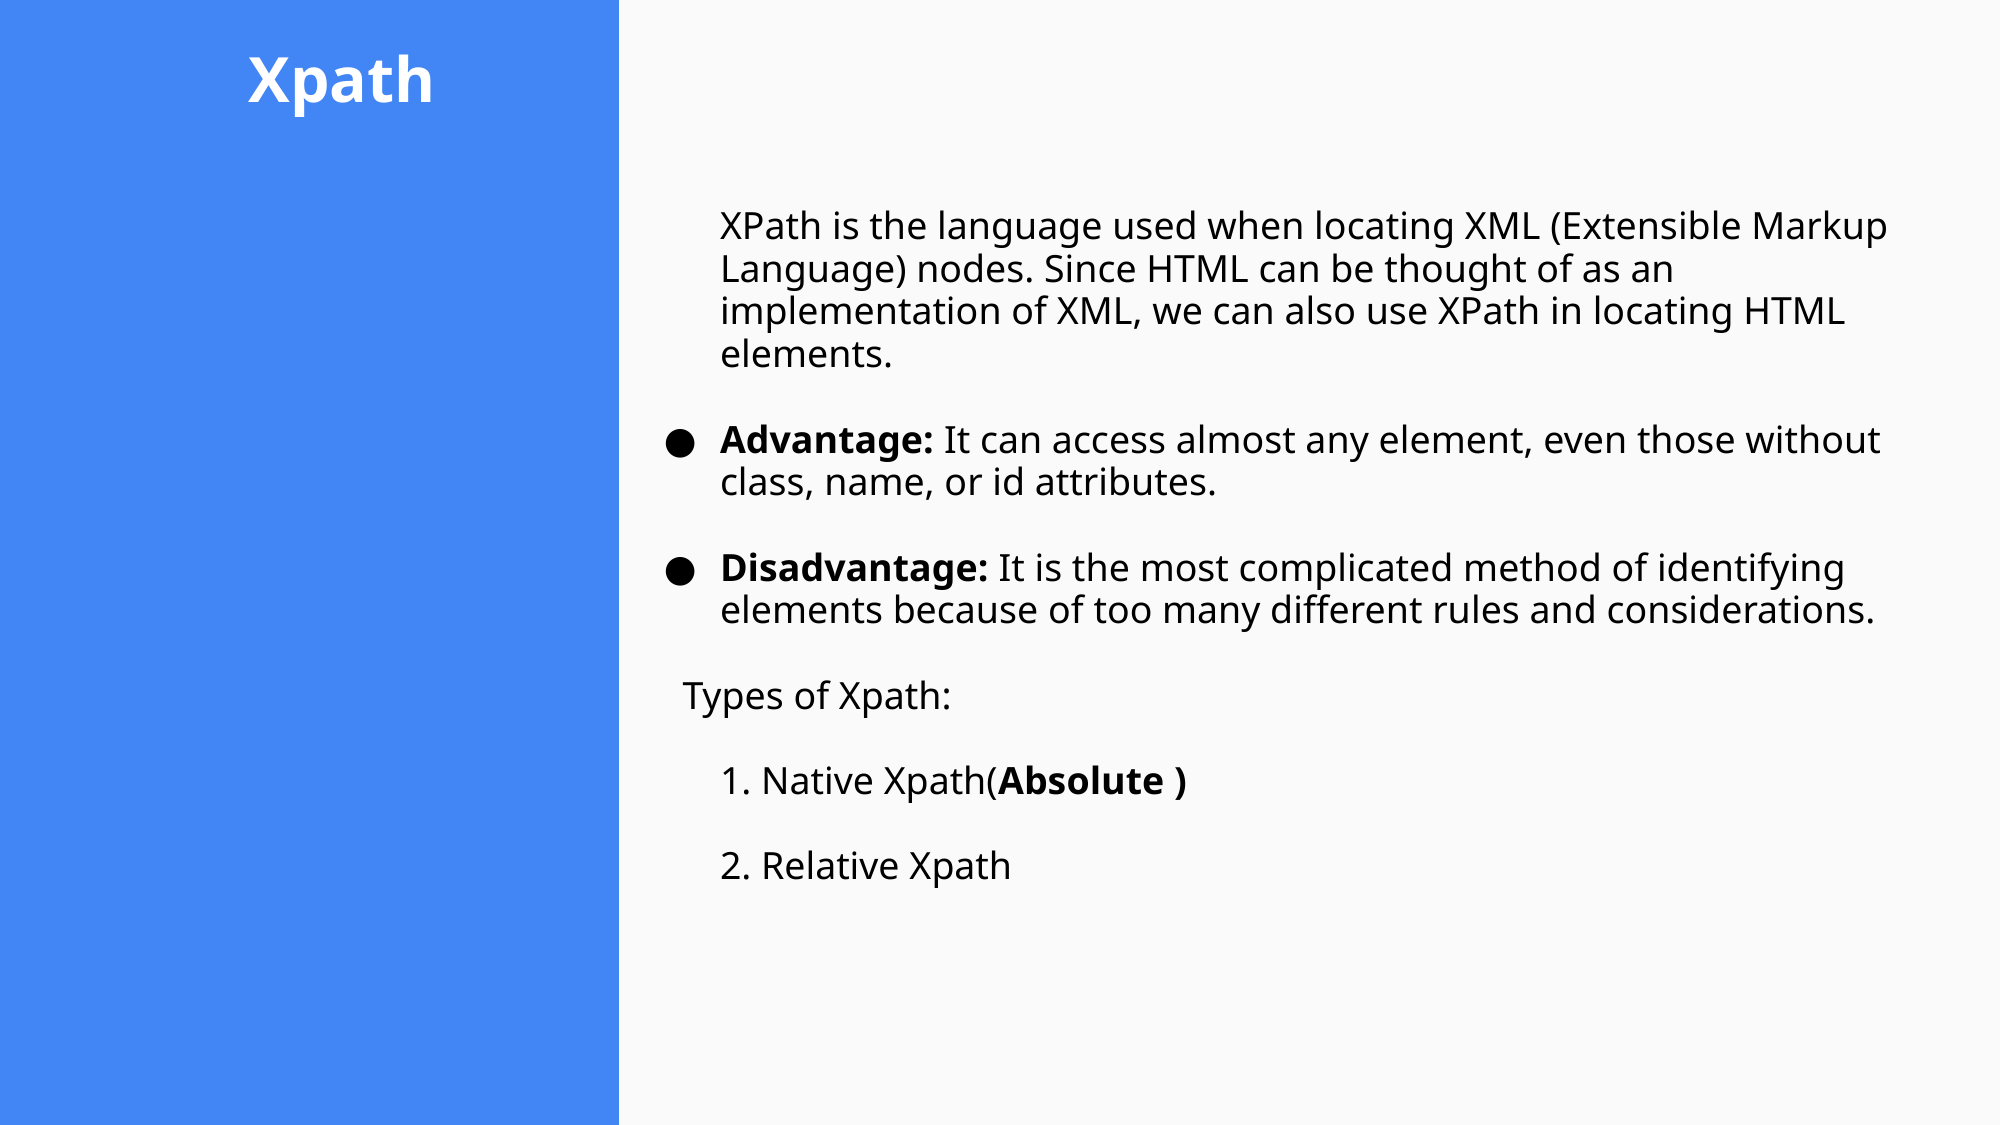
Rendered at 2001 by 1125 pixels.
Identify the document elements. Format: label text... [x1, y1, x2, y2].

title Xpath [12, 20, 598, 132]
text_box XPath is the language used when locating XML (Extensible Markup Language) nodes. Since HTML can be thought of as an implementation of XML, we can also use XPath in locating HTML elements. Advantage: It can access almost any element, even those without class, name, or id attributes. Disadvantage: It is the most complicated method of identifying elements because of too many different rules and considerations. Types of Xpath: 1. Native Xpath(Absolute ) 2. Relative Xpath [630, 53, 1923, 1041]
